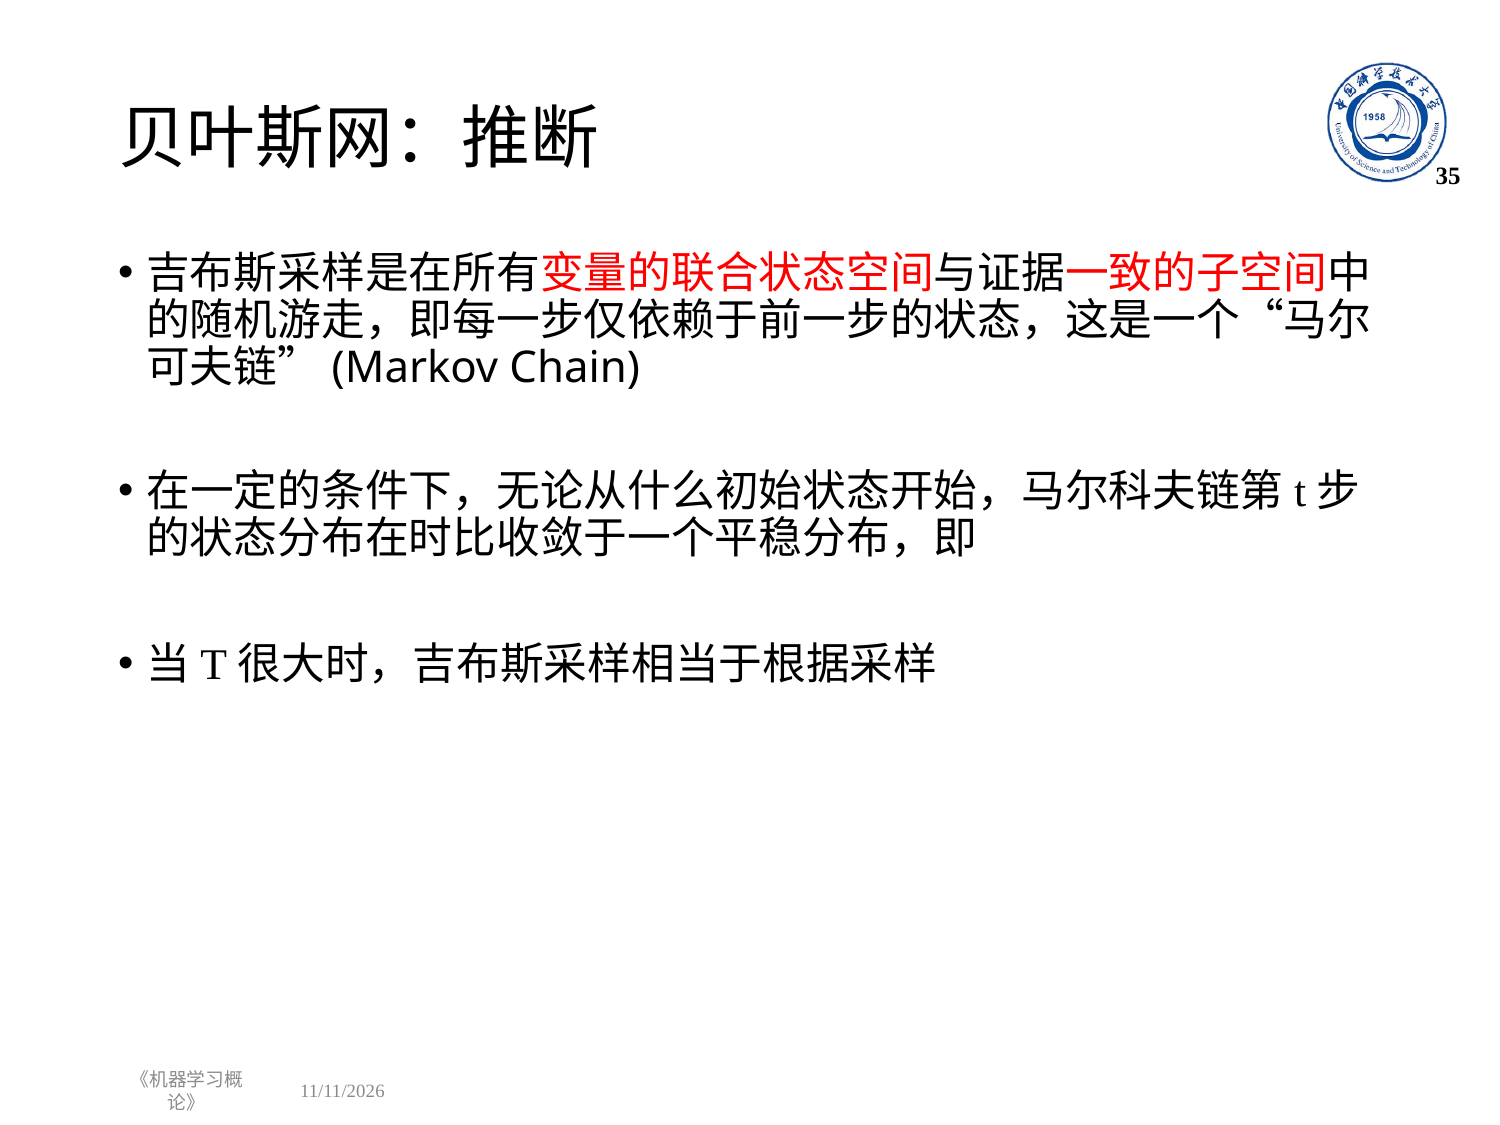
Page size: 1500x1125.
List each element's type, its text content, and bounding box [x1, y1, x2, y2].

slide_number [285, 1068, 422, 1113]
picture [1397, 59, 1450, 144]
slide_number 35 [1372, 144, 1476, 205]
footer 《机器学习概论》 [104, 1068, 270, 1113]
title 贝叶斯网：推断 [103, 59, 1397, 221]
